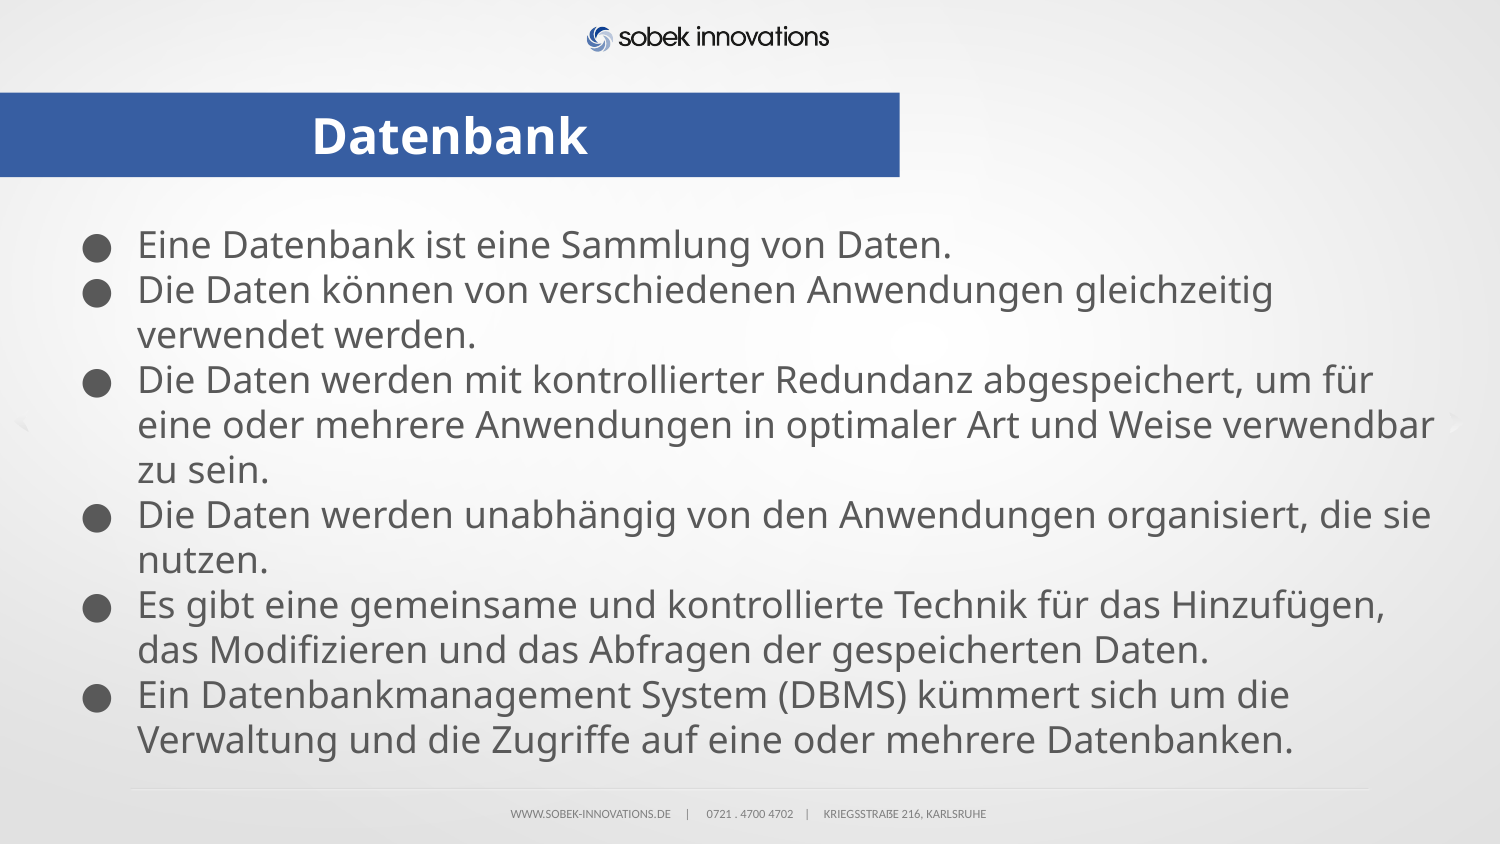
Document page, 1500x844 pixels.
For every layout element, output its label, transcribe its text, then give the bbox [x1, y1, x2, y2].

title Datenbank [0, 92, 900, 178]
picture [0, 0, 1500, 844]
list Eine Datenbank ist eine Sammlung von Daten. Die Daten können von verschiedenen Anwendungen gleichzeitig verwendet werden. Die Daten werden mit kontrollierter Redundanz abgespeichert, um für eine oder mehrere Anwendungen in optimaler Art und Weise verwendbar zu sein. Die Daten werden unabhängig von den Anwendungen organisiert, die sie nutzen. Es gibt eine gemeinsame und kontrollierte Technik für das Hinzufügen, das Modifizieren und das Abfragen der gespeicherten Daten. Ein Datenbankmanagement System (DBMS) kümmert sich um die Verwaltung und die Zugriffe auf eine oder mehrere Datenbanken. [62, 221, 1449, 783]
